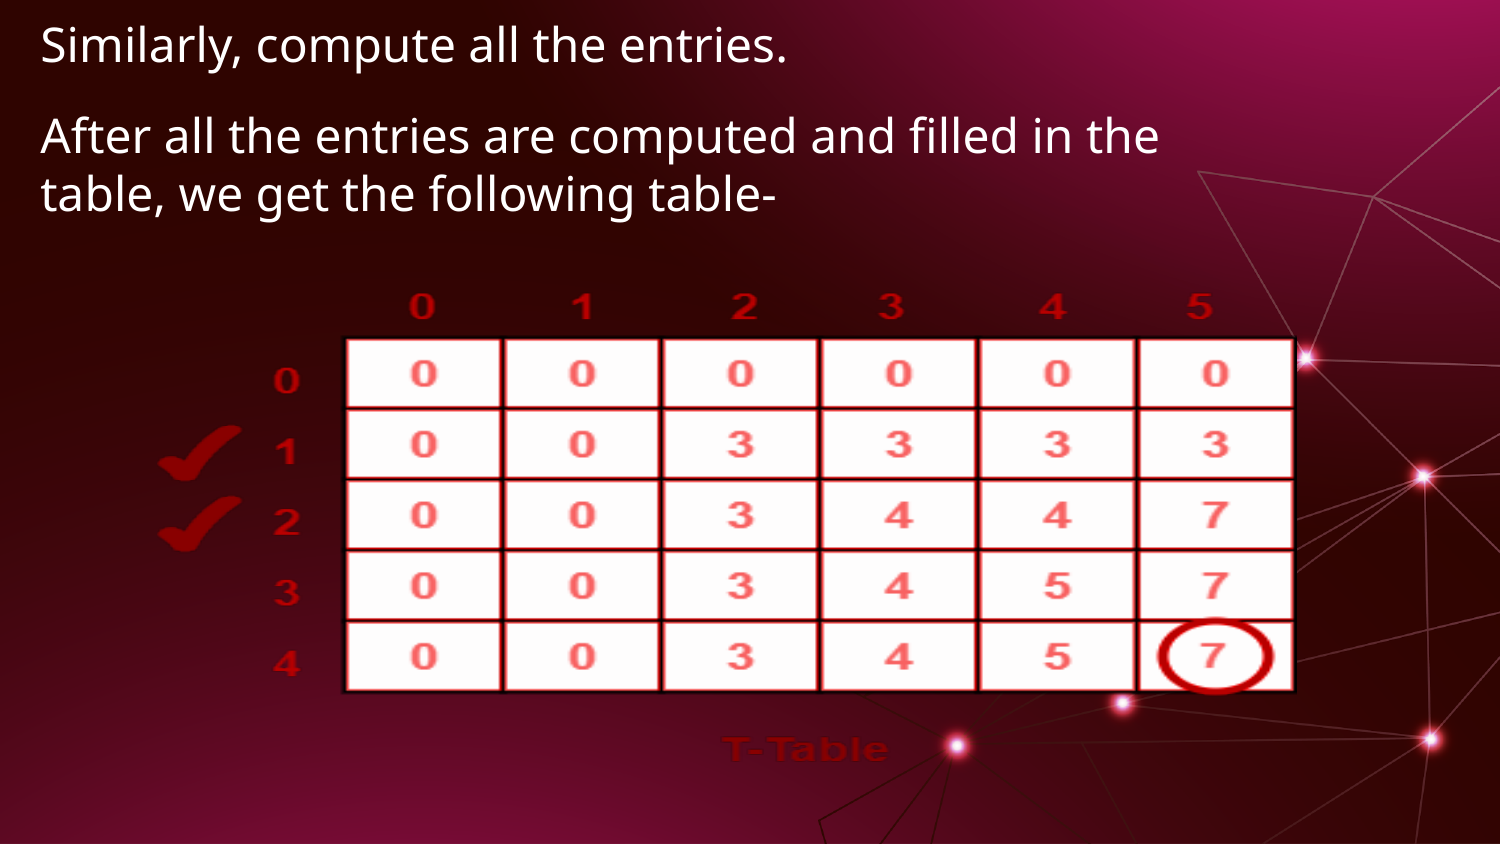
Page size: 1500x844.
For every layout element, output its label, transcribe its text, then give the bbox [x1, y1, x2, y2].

list Similarly, compute all the entries. After all the entries are computed and filled in the table, we get the following table- [25, 0, 1264, 139]
picture [0, 0, 1500, 844]
